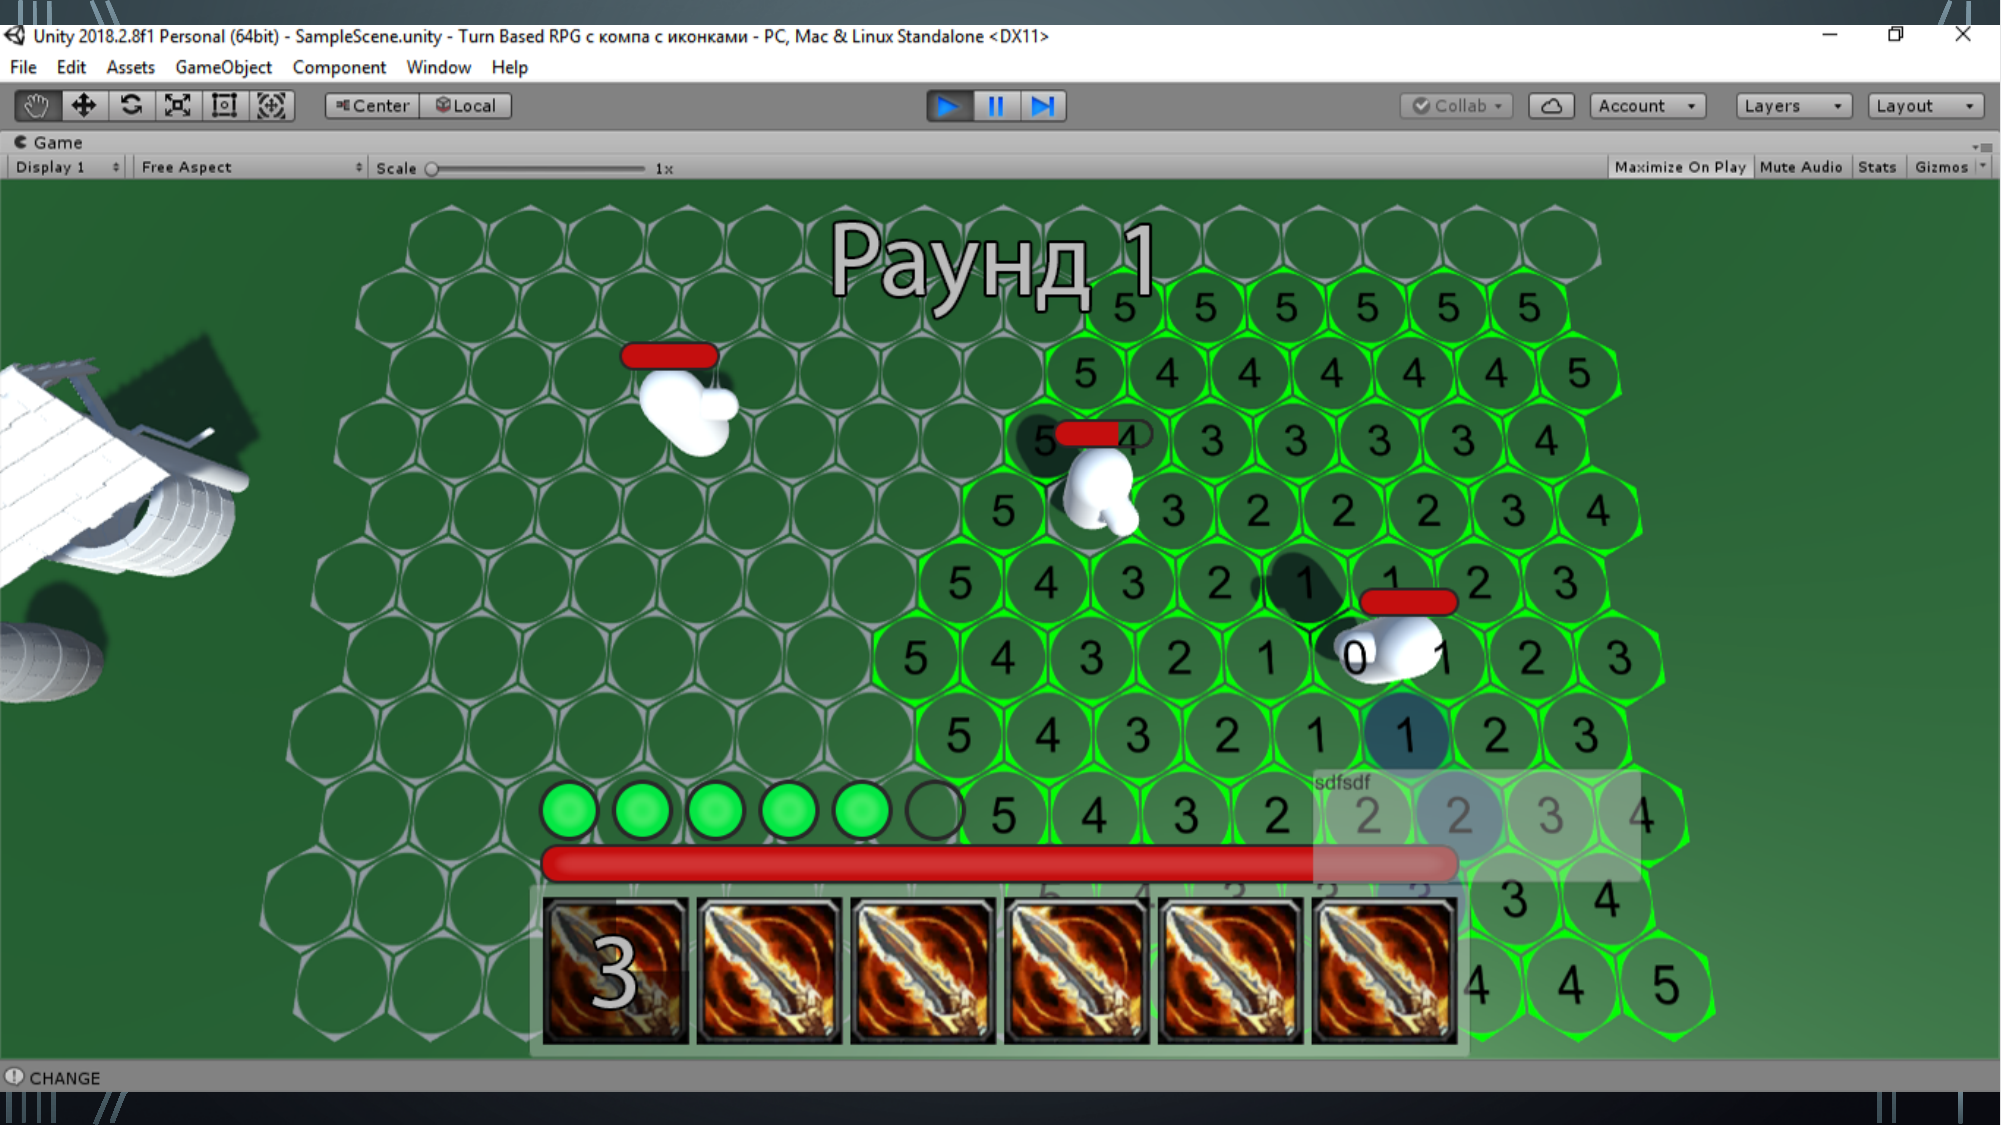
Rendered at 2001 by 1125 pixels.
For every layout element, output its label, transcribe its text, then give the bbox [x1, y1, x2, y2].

slide_number 25 [1896, 1092, 2000, 1097]
picture [0, 25, 2000, 1092]
